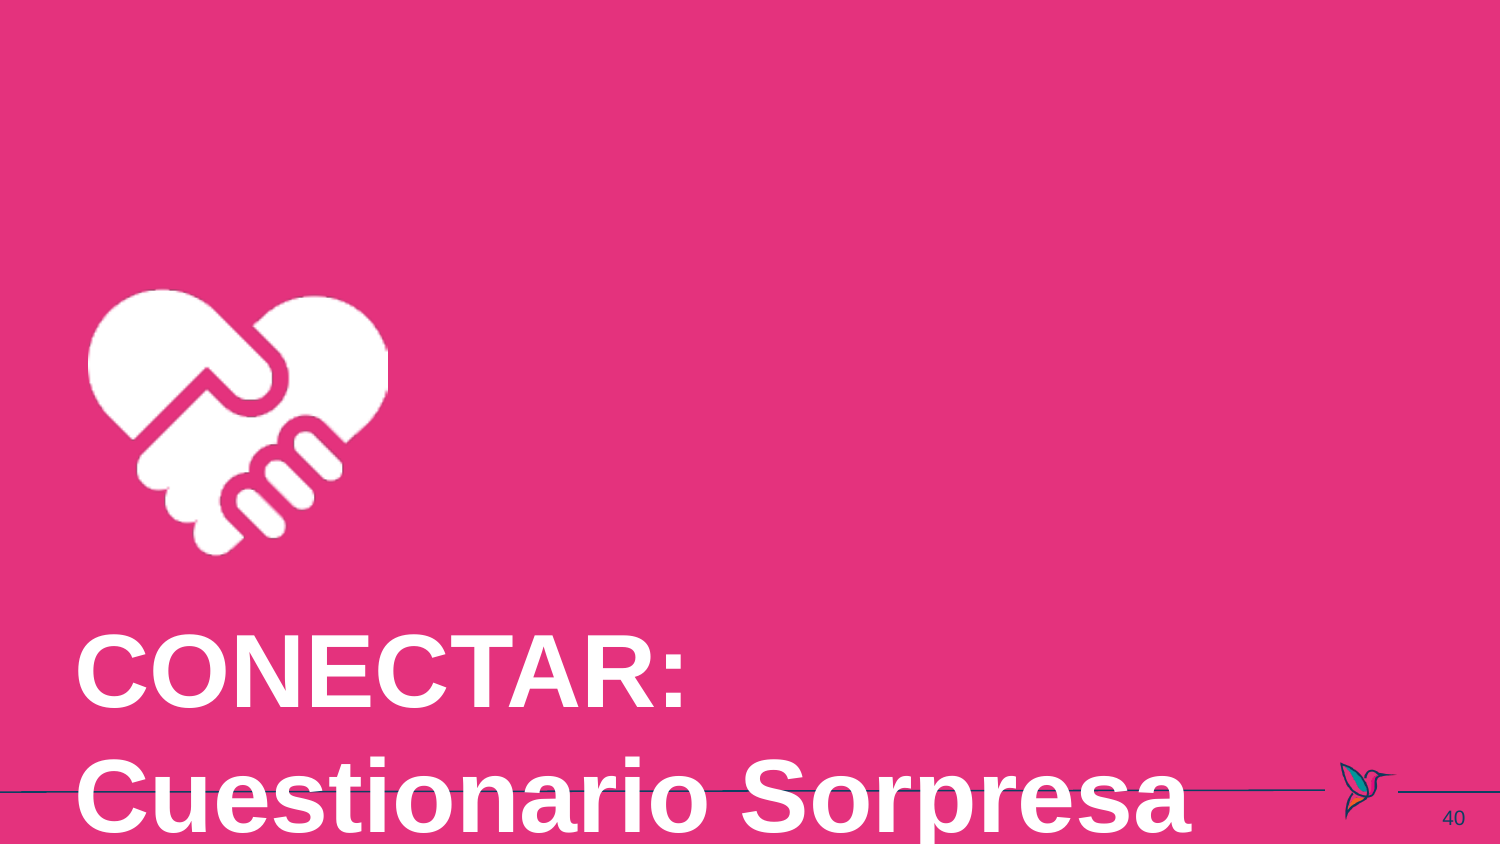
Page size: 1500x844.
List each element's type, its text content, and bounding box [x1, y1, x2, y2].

text_box CONECTAR: Cuestionario Sorpresa [59, 587, 1343, 732]
picture [1338, 759, 1398, 823]
picture [88, 272, 388, 572]
